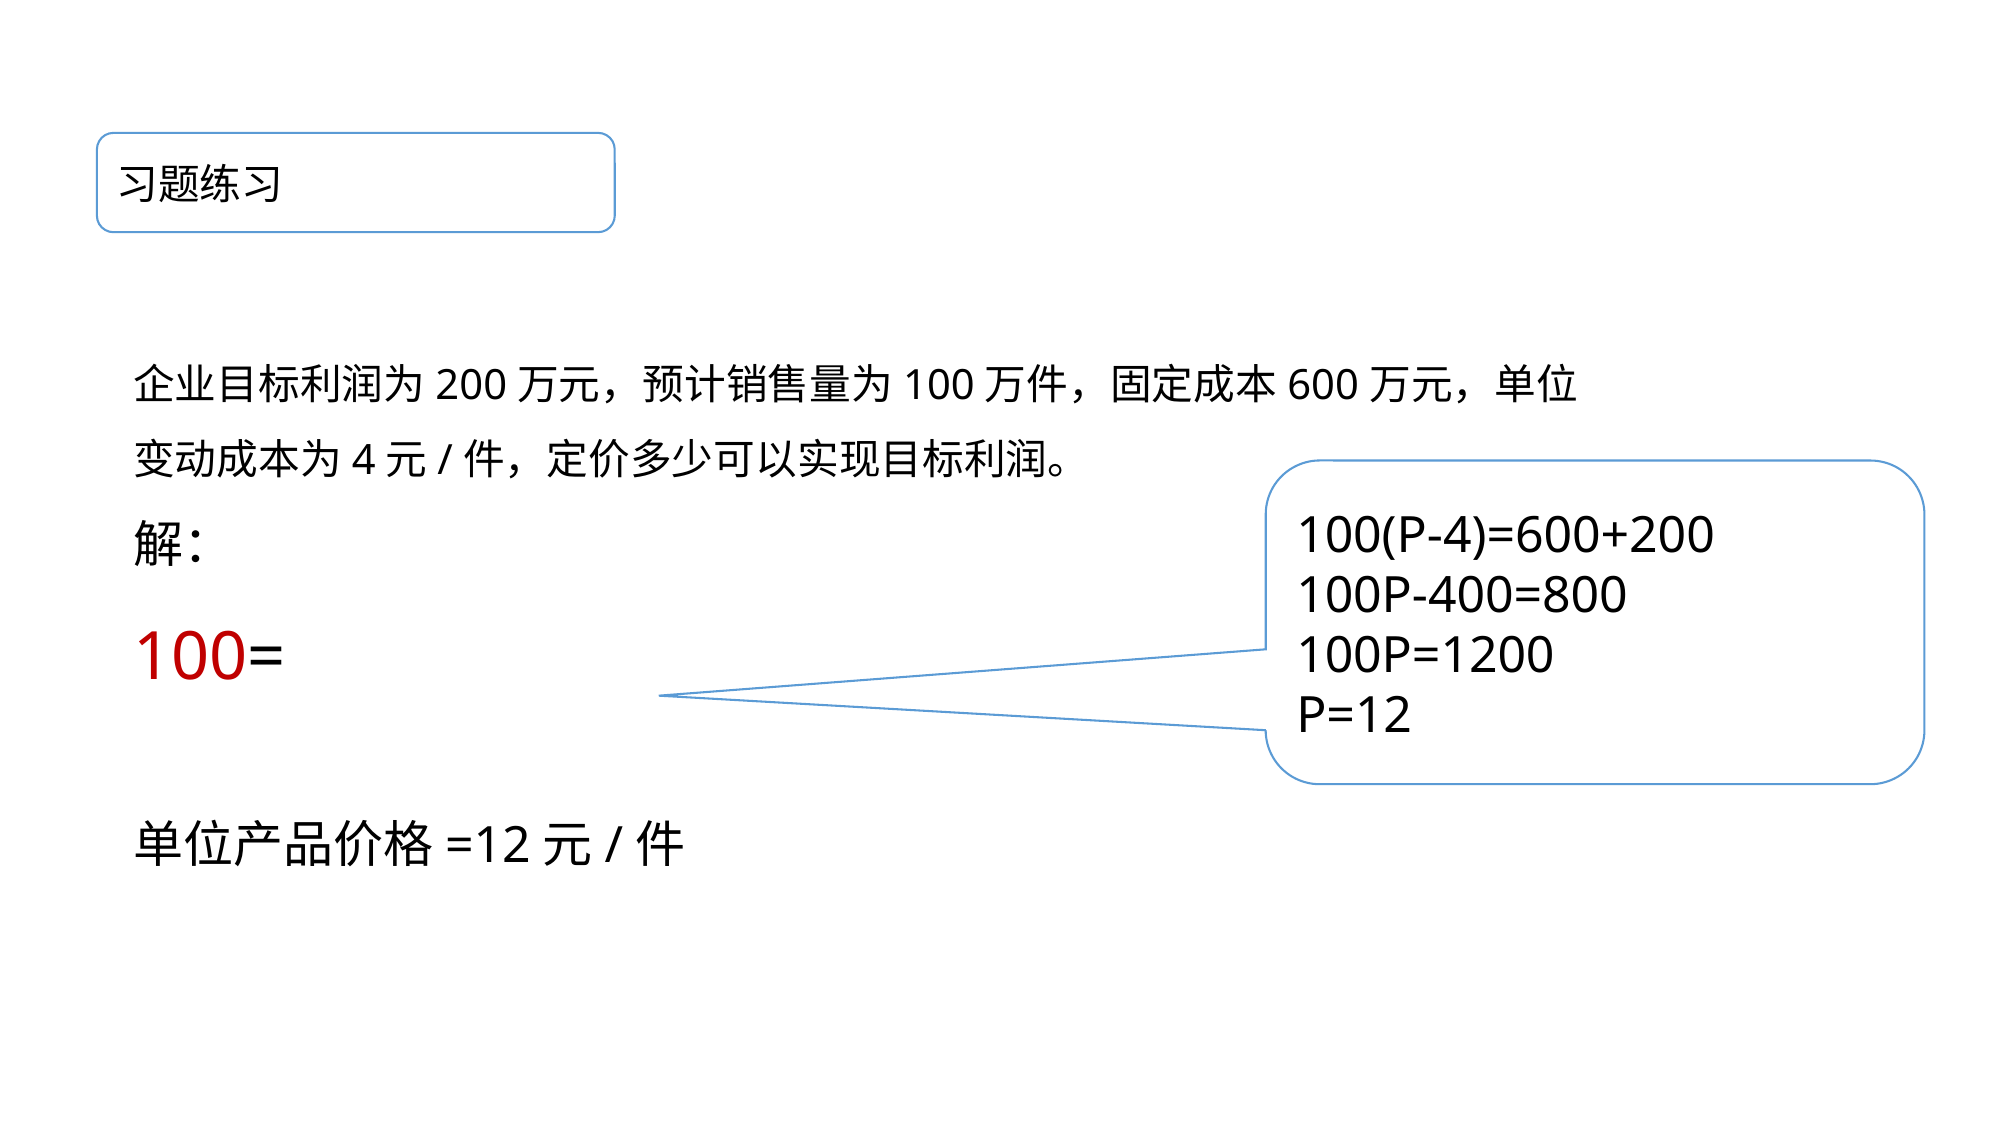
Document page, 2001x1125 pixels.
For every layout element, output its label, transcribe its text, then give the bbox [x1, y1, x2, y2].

text_box 100(P-4)=600+200 100P-400=800 100P=1200 P=12 [658, 459, 1926, 786]
text_box 习题练习 [95, 131, 616, 234]
